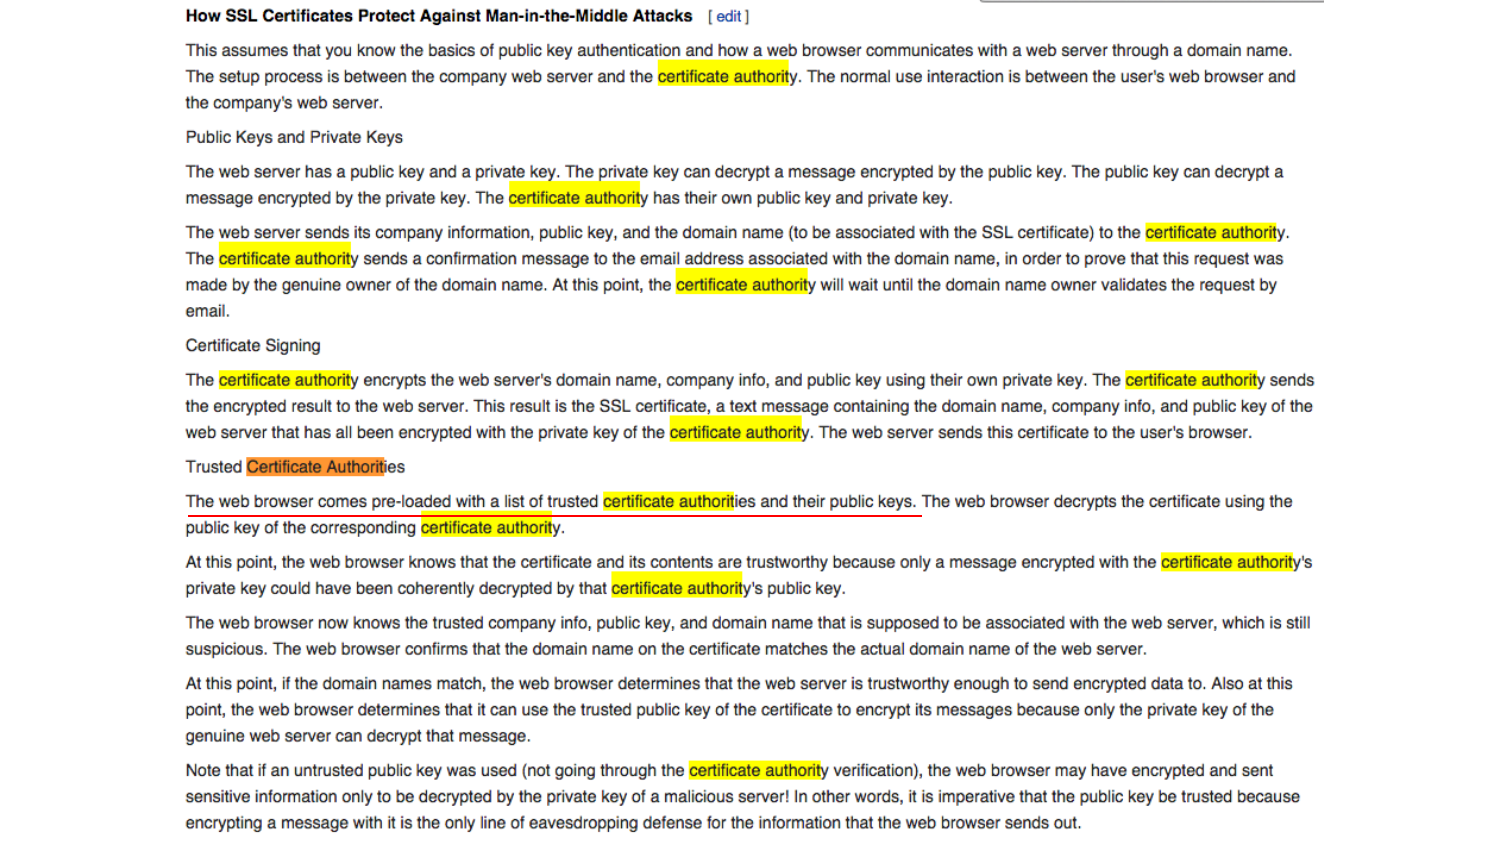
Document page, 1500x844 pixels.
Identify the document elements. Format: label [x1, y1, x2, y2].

picture [175, 0, 1325, 844]
